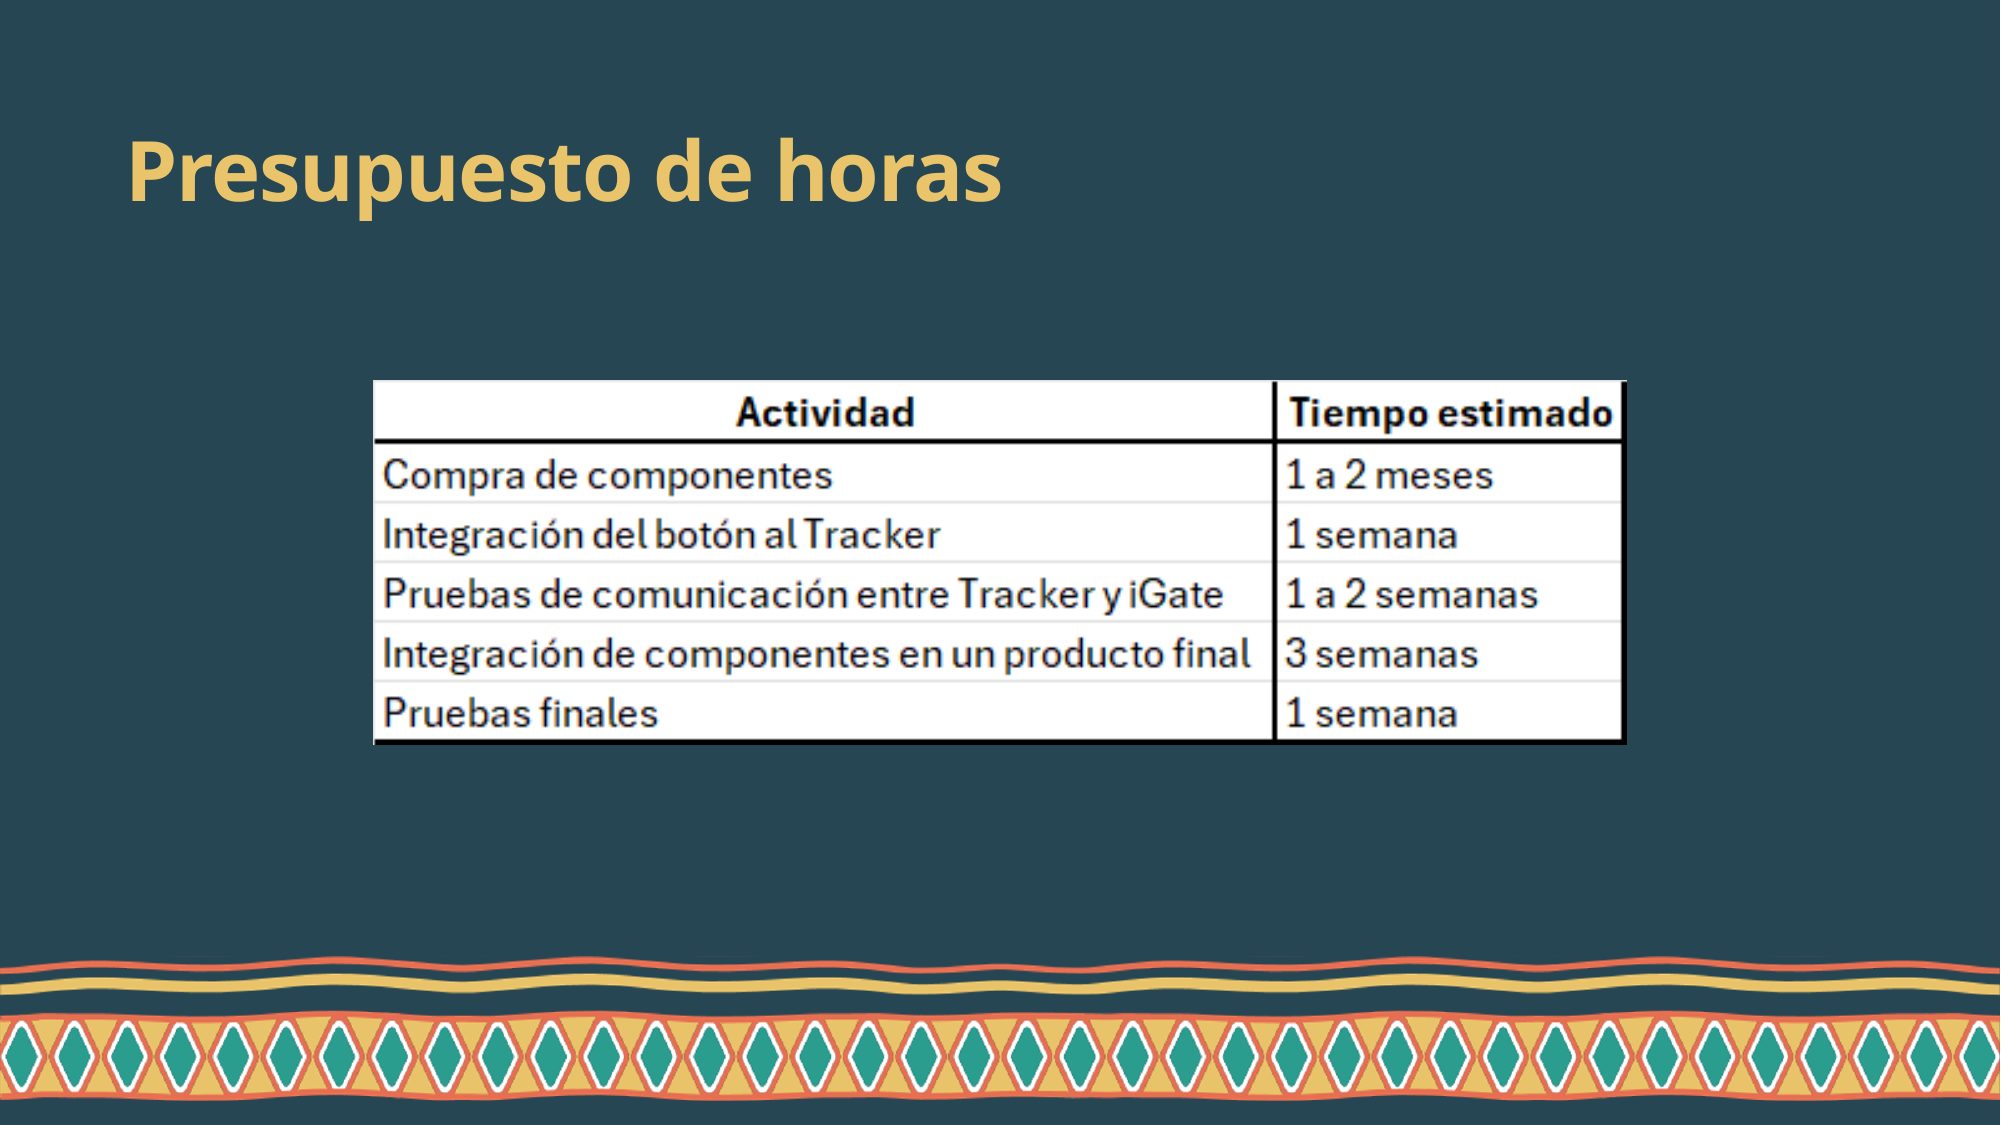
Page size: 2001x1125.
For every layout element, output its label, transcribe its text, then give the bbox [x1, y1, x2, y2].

picture [0, 956, 2000, 1101]
title Presupuesto de horas [125, 117, 1875, 219]
picture [373, 379, 1627, 745]
